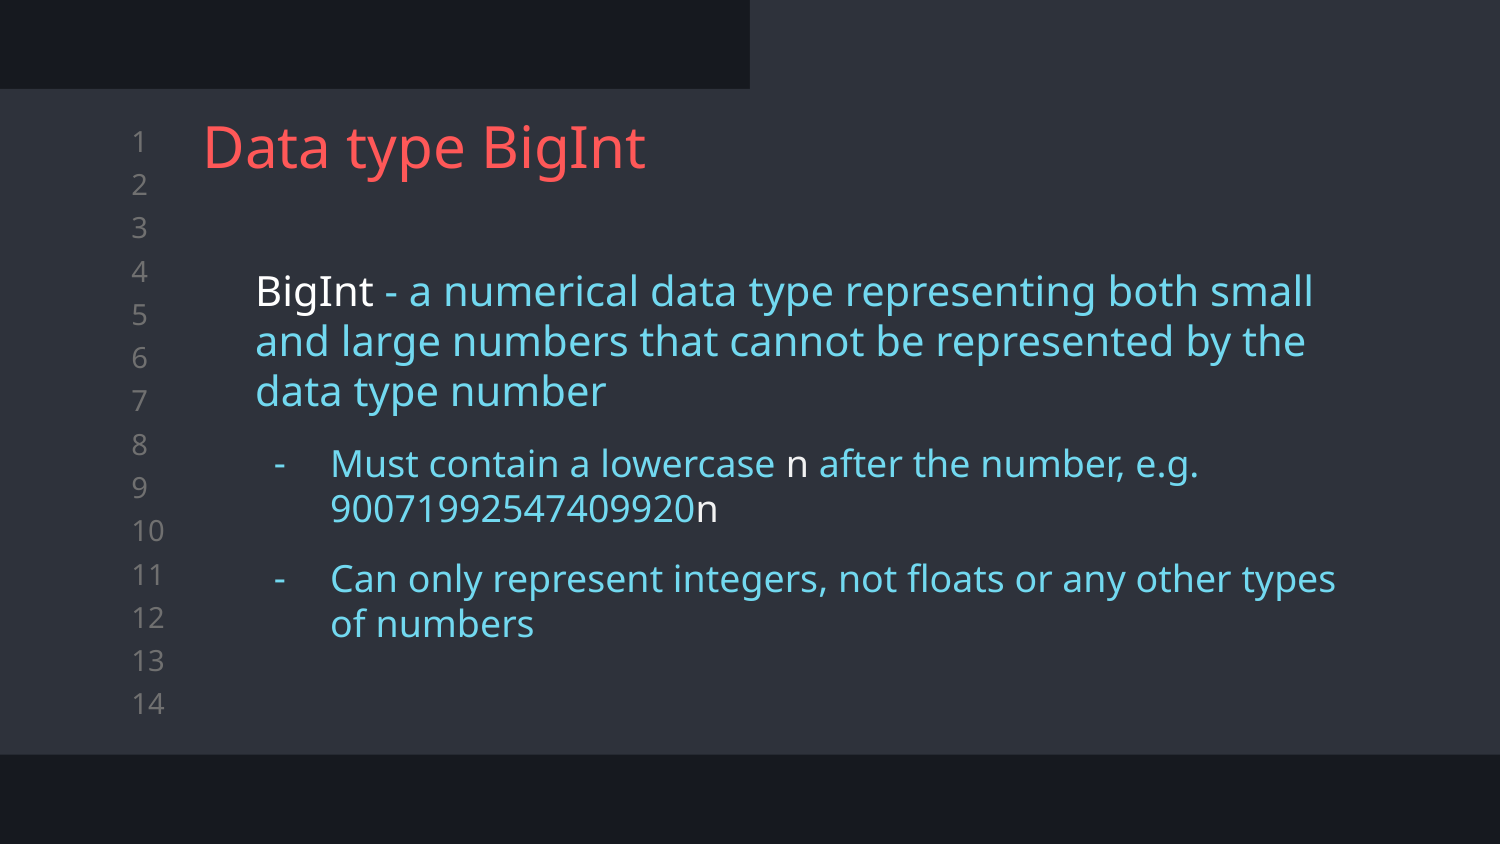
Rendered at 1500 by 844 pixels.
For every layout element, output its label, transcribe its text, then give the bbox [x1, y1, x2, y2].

title Data type BigInt [187, 95, 1384, 185]
list BigInt - a numerical data type representing both small and large numbers that cannot be represented by the data type number Must contain a lowercase n after the number, e.g. 90071992547409920n Can only represent integers, not floats or any other types of numbers [240, 174, 1384, 735]
